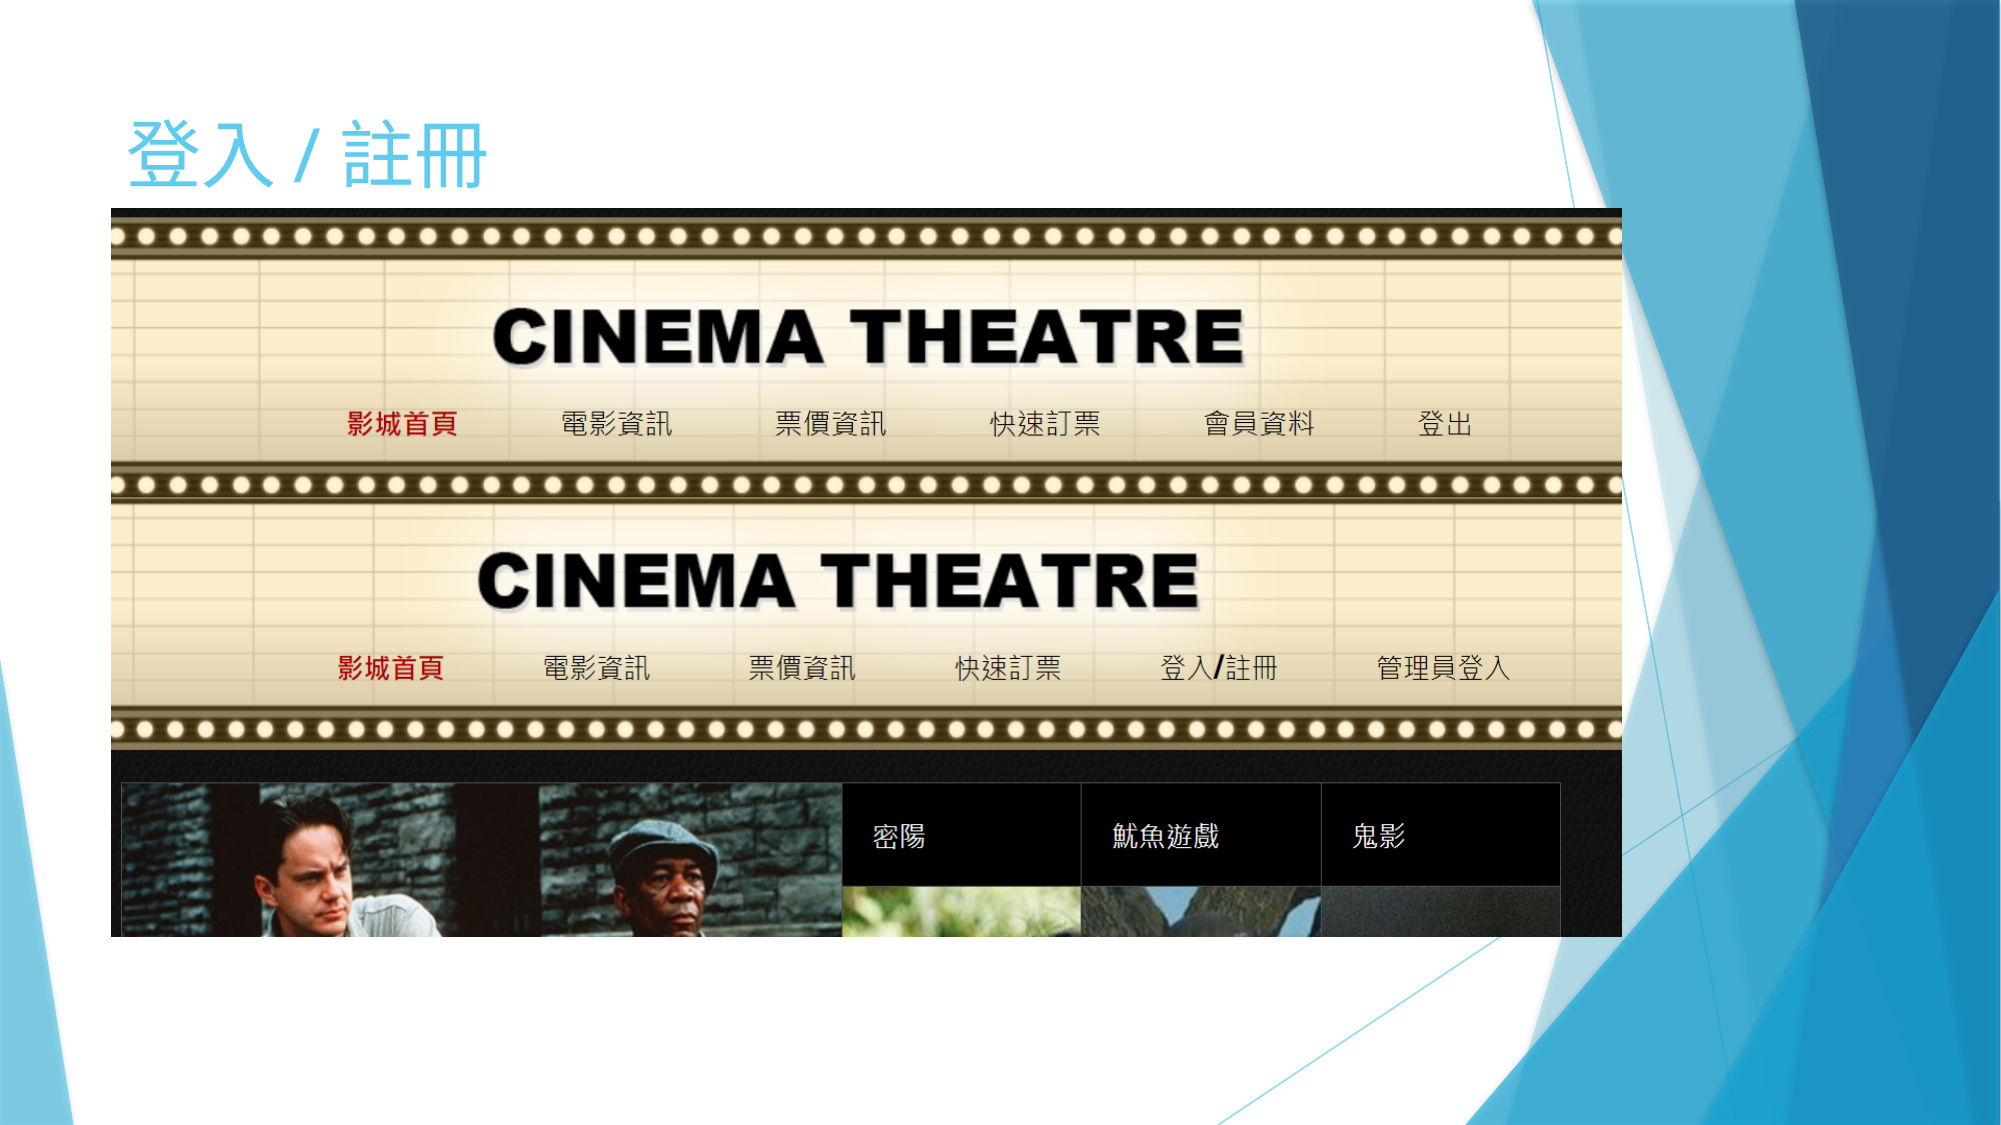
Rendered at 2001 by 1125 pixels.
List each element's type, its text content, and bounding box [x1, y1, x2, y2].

title 登入/註冊 [111, 99, 1522, 207]
picture [110, 207, 1623, 937]
